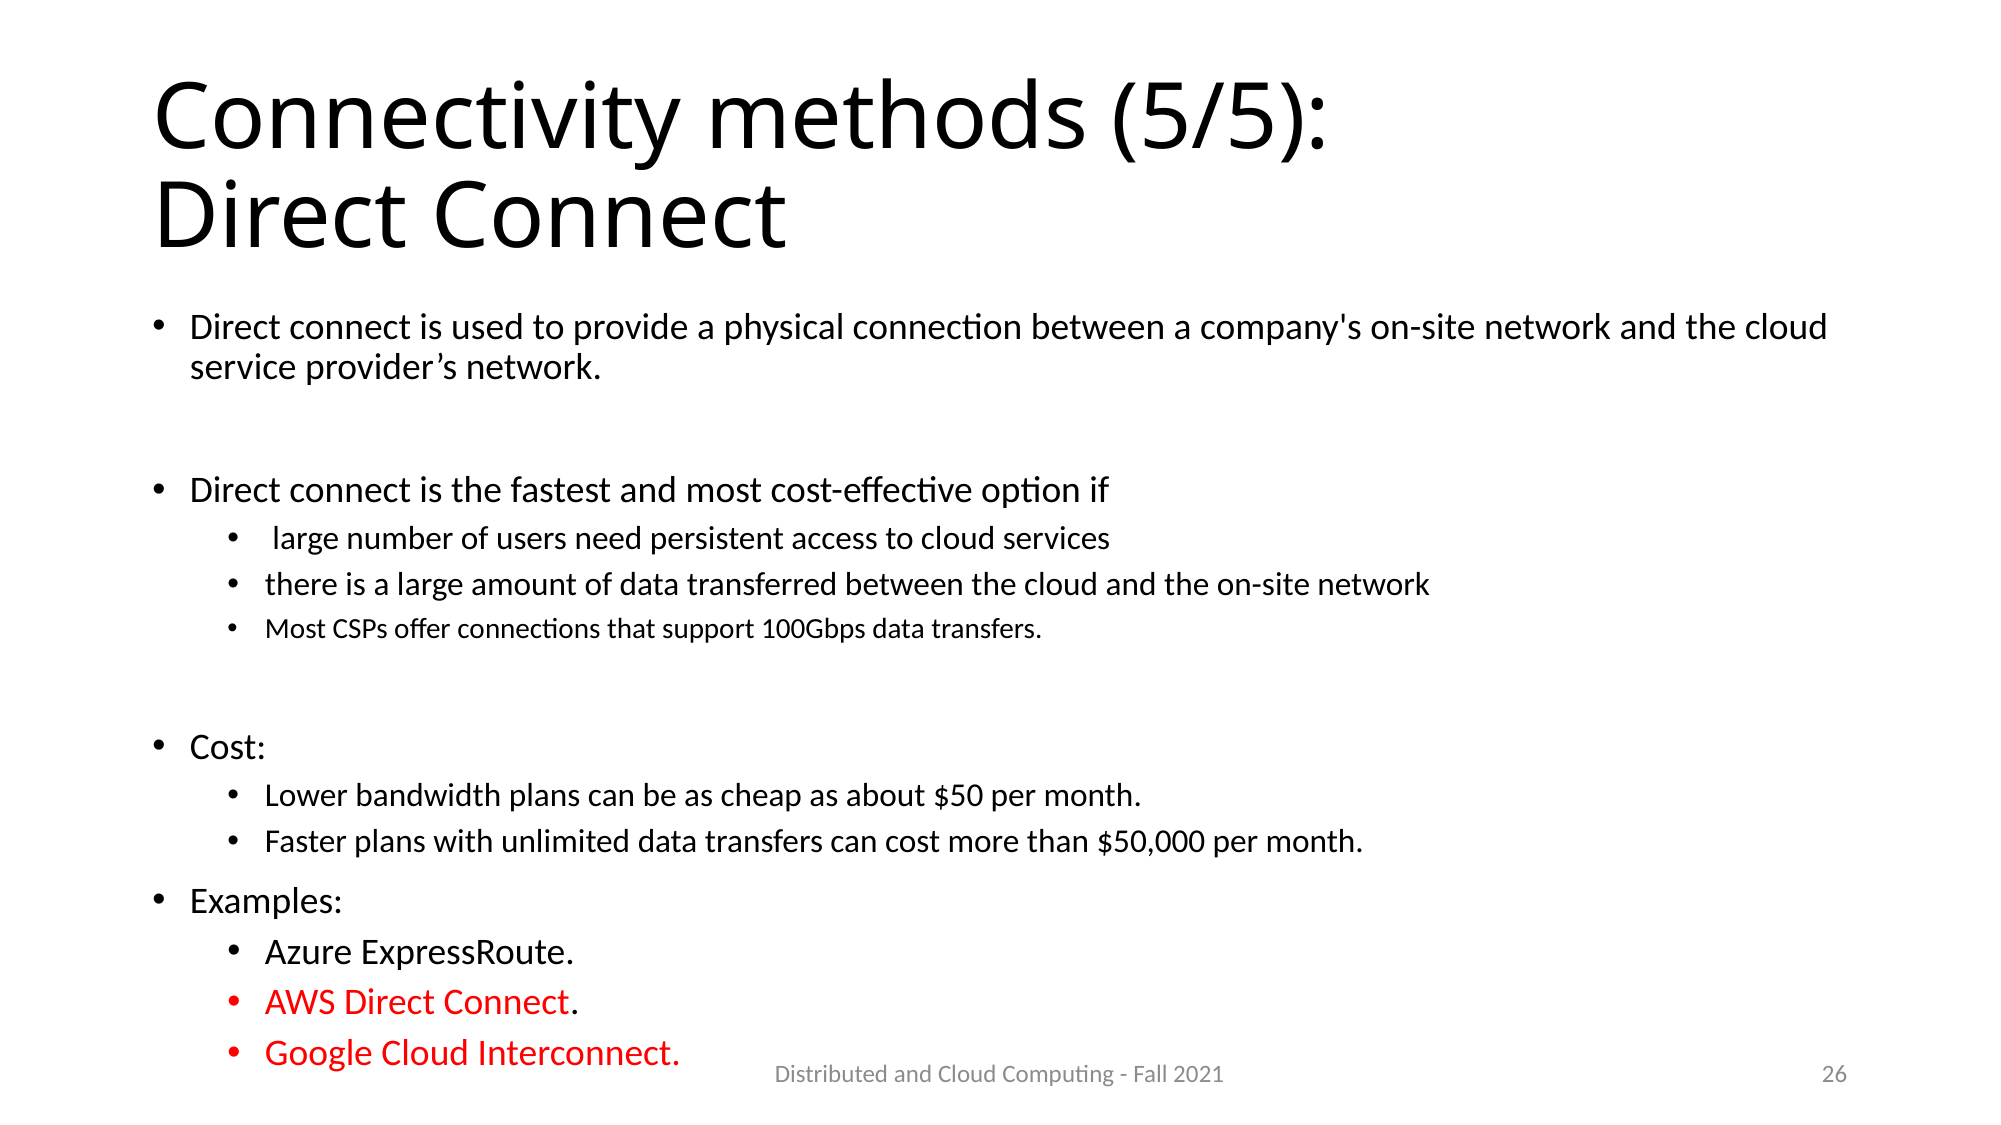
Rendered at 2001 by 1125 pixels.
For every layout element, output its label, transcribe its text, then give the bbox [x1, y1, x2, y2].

list Direct connect is used to provide a physical connection between a company's on-site network and the cloud service provider’s network. Direct connect is the fastest and most cost-effective option if large number of users need persistent access to cloud services there is a large amount of data transferred between the cloud and the on-site network Most CSPs offer connections that support 100Gbps data transfers. Cost: Lower bandwidth plans can be as cheap as about $50 per month. Faster plans with unlimited data transfers can cost more than $50,000 per month. Examples: Azure ExpressRoute. AWS Direct Connect. Google Cloud Interconnect. [137, 299, 1863, 1014]
footer Distributed and Cloud Computing - Fall 2021 [662, 1042, 1338, 1103]
title Connectivity methods (5/5): Direct Connect [137, 59, 1863, 278]
slide_number 26 [1412, 1042, 1863, 1103]
